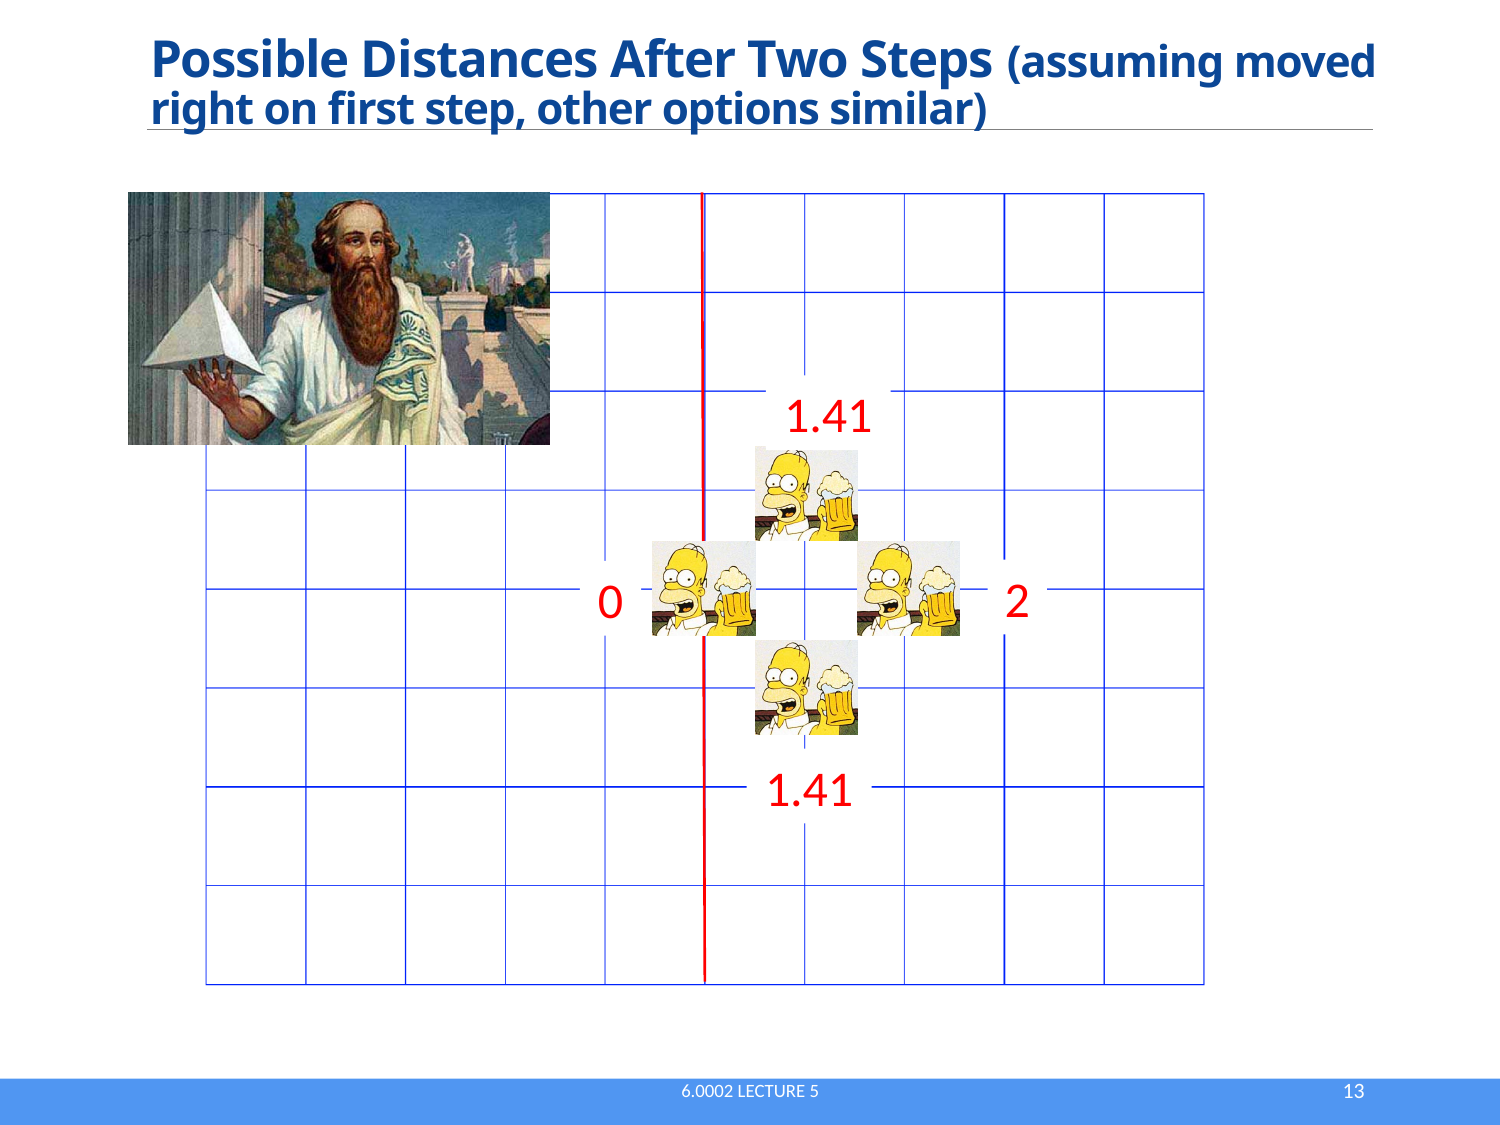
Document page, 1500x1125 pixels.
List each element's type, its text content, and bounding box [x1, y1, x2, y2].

title Possible Distances After Two Steps (assuming moved right on first step, other options similar) [135, 27, 1424, 141]
slide_number 13 [1218, 1059, 1380, 1120]
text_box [701, 644, 706, 983]
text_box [701, 191, 706, 537]
picture [128, 54, 1225, 1125]
